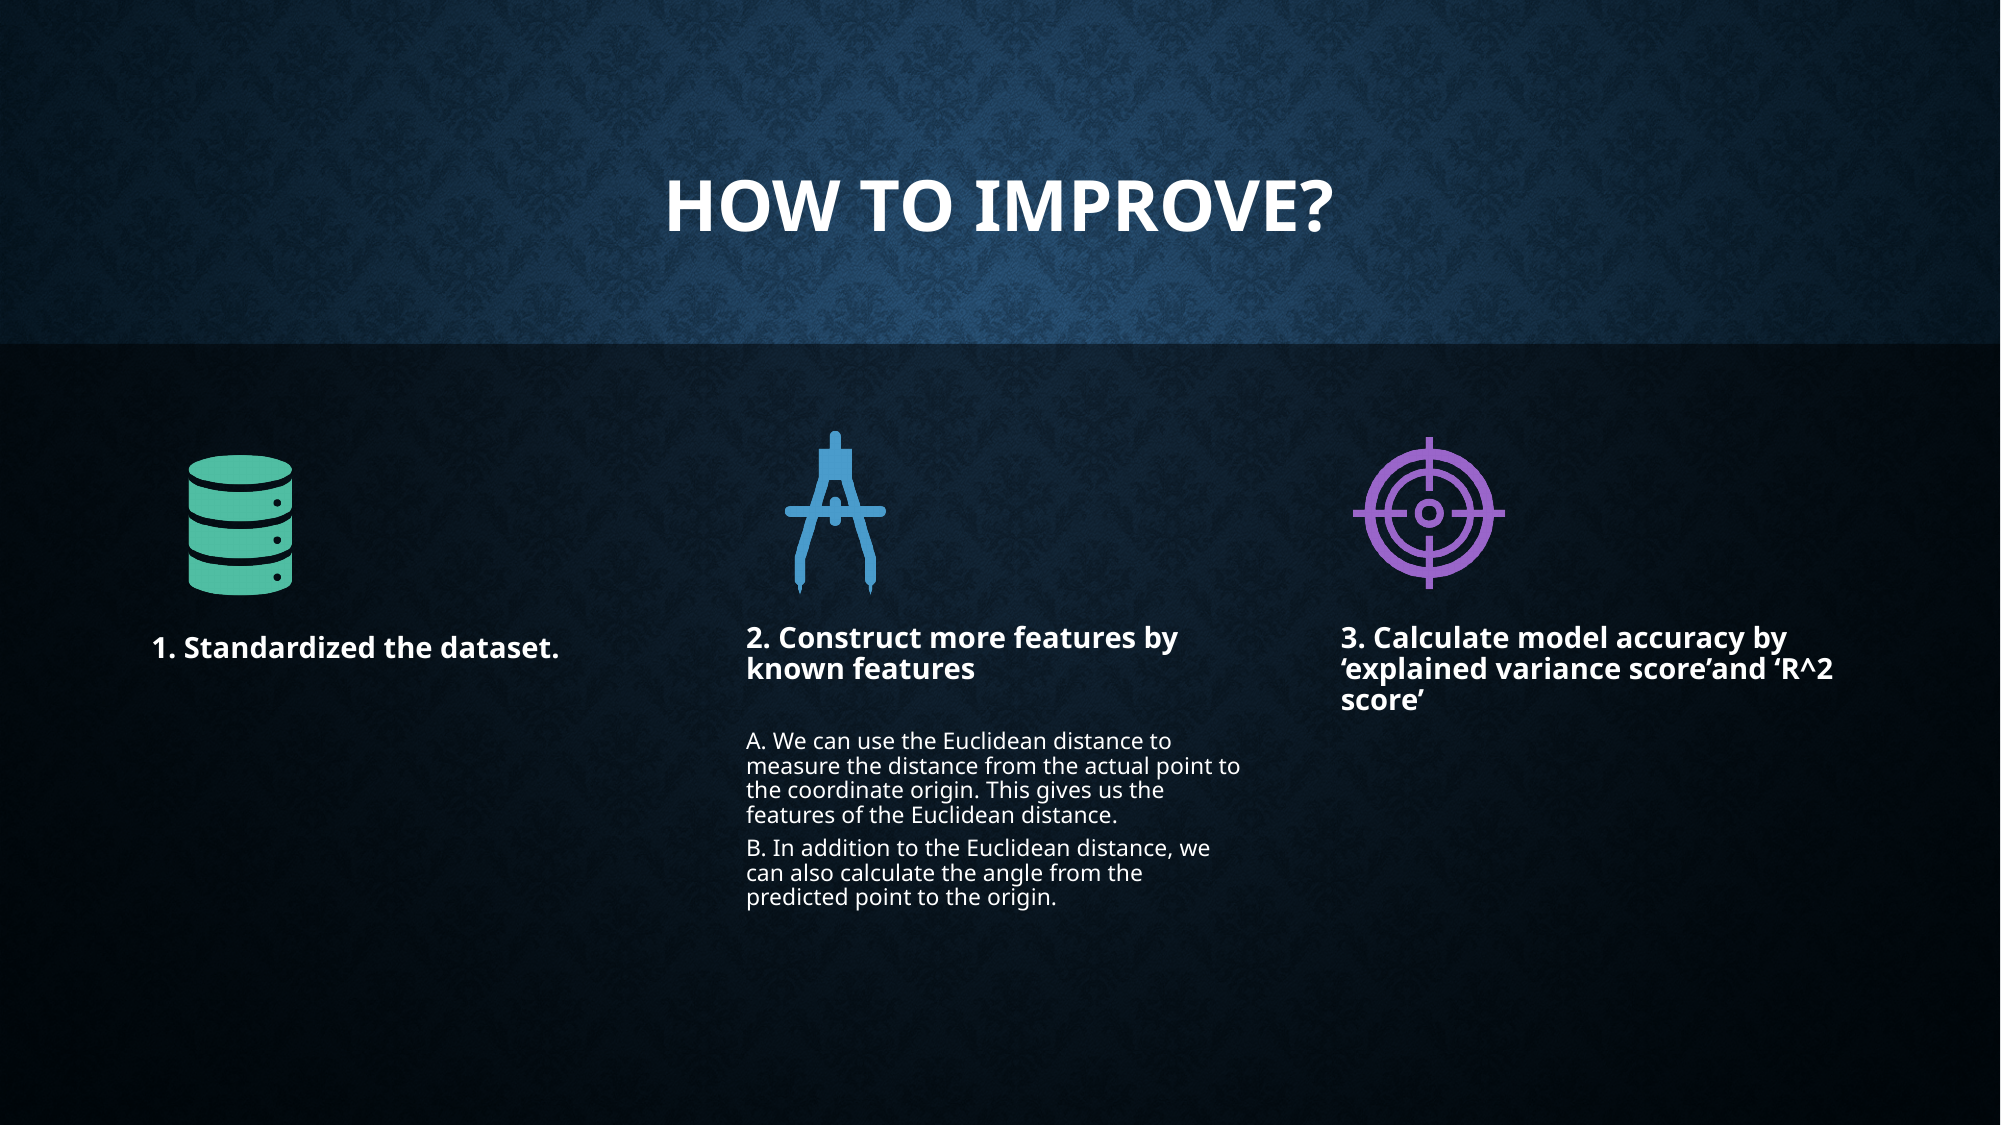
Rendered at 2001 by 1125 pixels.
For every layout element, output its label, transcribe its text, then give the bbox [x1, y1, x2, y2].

title How to improve? [149, 99, 1849, 318]
text_box [0, 342, 2000, 1125]
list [149, 396, 1849, 940]
